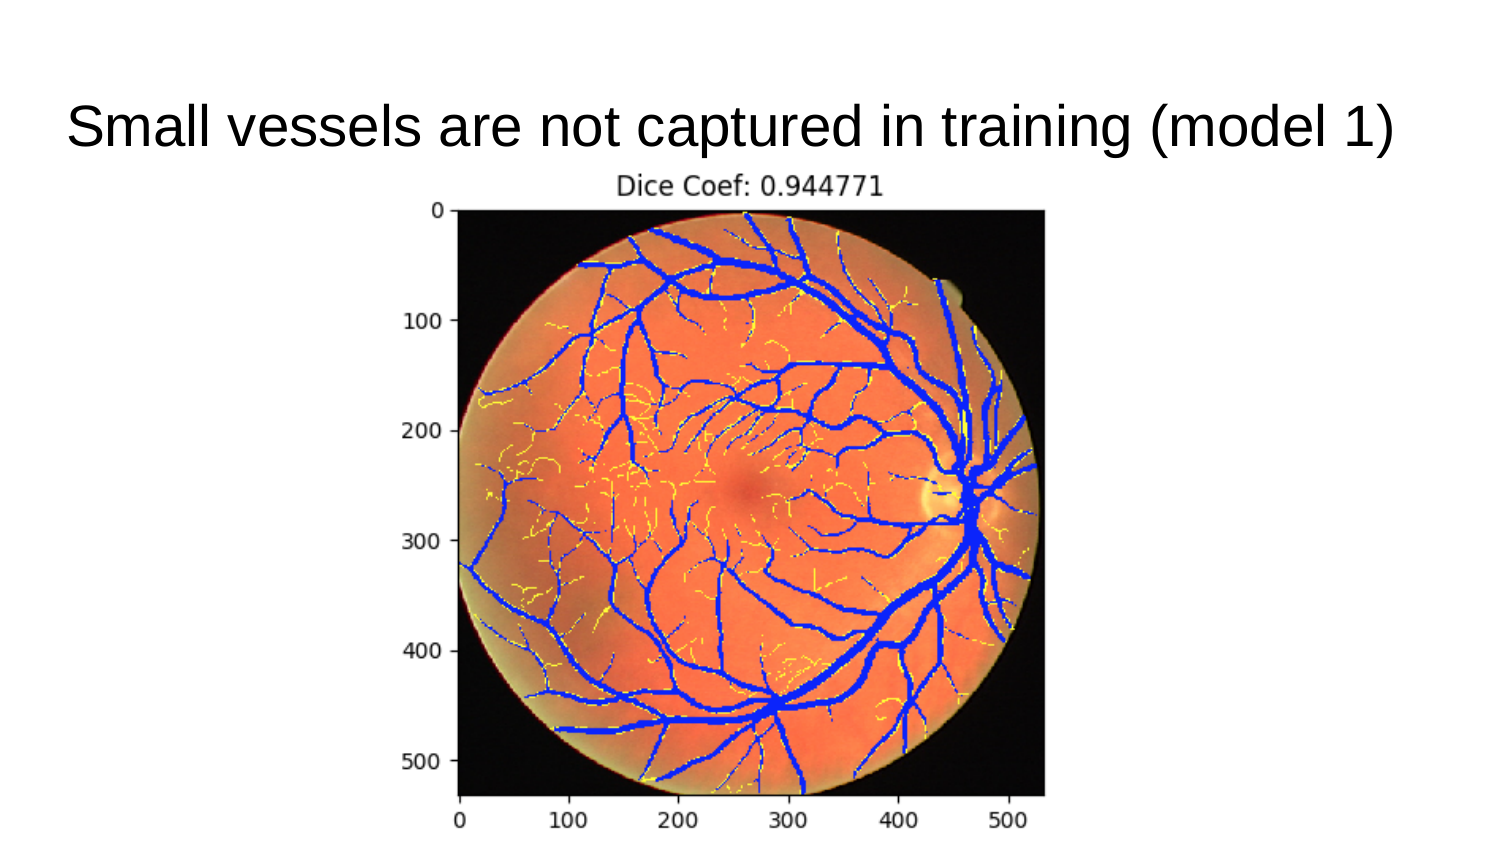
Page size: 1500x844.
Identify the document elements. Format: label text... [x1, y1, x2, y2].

title Small vessels are not captured in training (model 1) [51, 72, 1449, 167]
picture [381, 166, 1080, 844]
